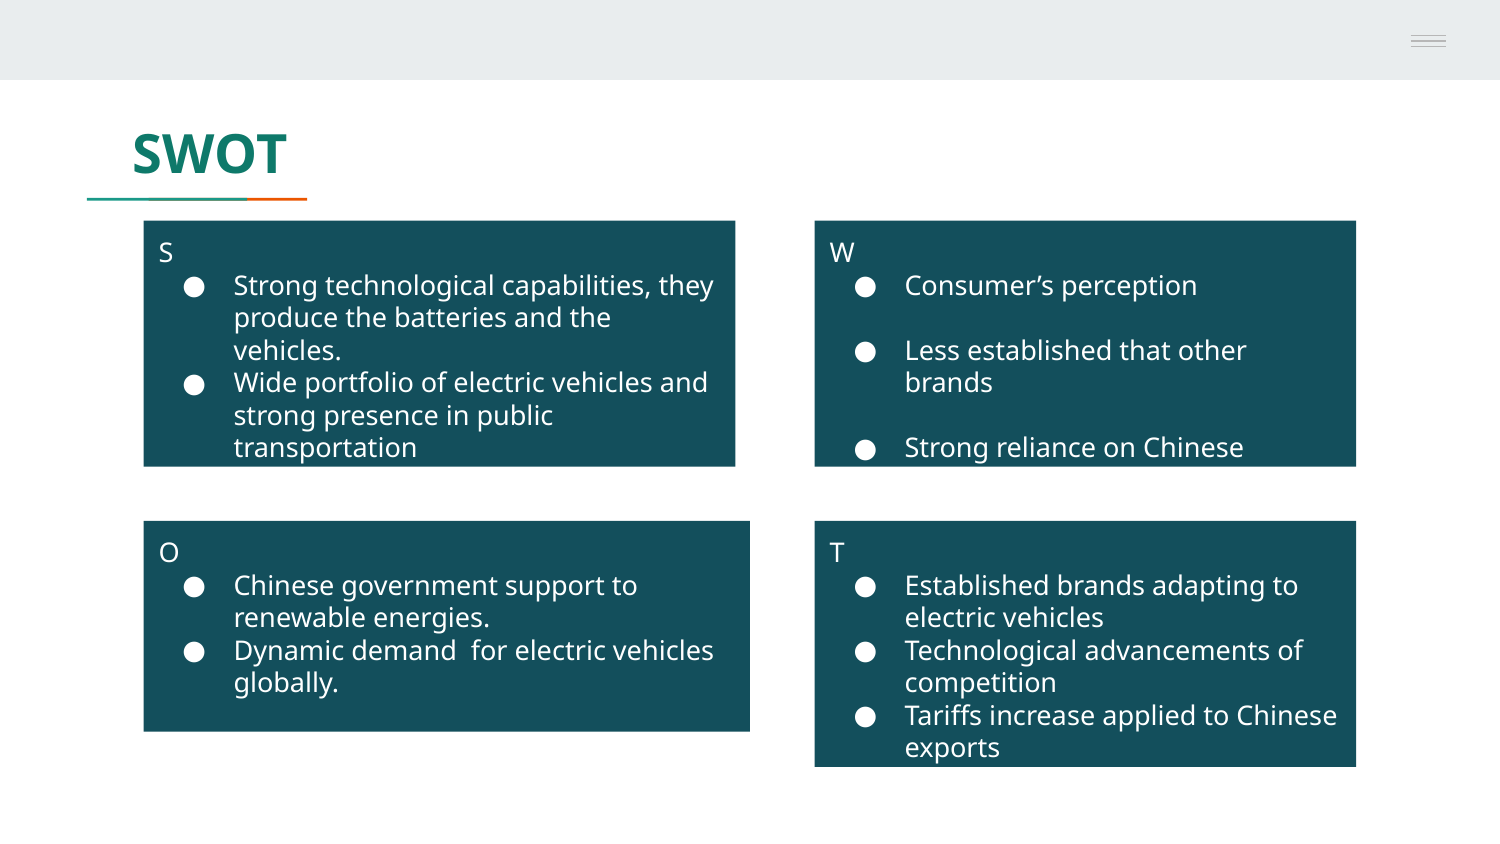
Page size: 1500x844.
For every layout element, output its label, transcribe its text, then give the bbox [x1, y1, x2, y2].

text_box S Strong technological capabilities, they produce the batteries and the vehicles. Wide portfolio of electric vehicles and strong presence in public transportation Price advantage [143, 220, 736, 467]
title SWOT [117, 103, 660, 199]
text_box T Established brands adapting to electric vehicles Technological advancements of competition Tariffs increase applied to Chinese exports [814, 520, 1357, 767]
text_box O Chinese government support to renewable energies. Dynamic demand for electric vehicles globally. [143, 520, 750, 732]
text_box W Consumer’s perception Less established that other brands Strong reliance on Chinese market [814, 220, 1357, 467]
